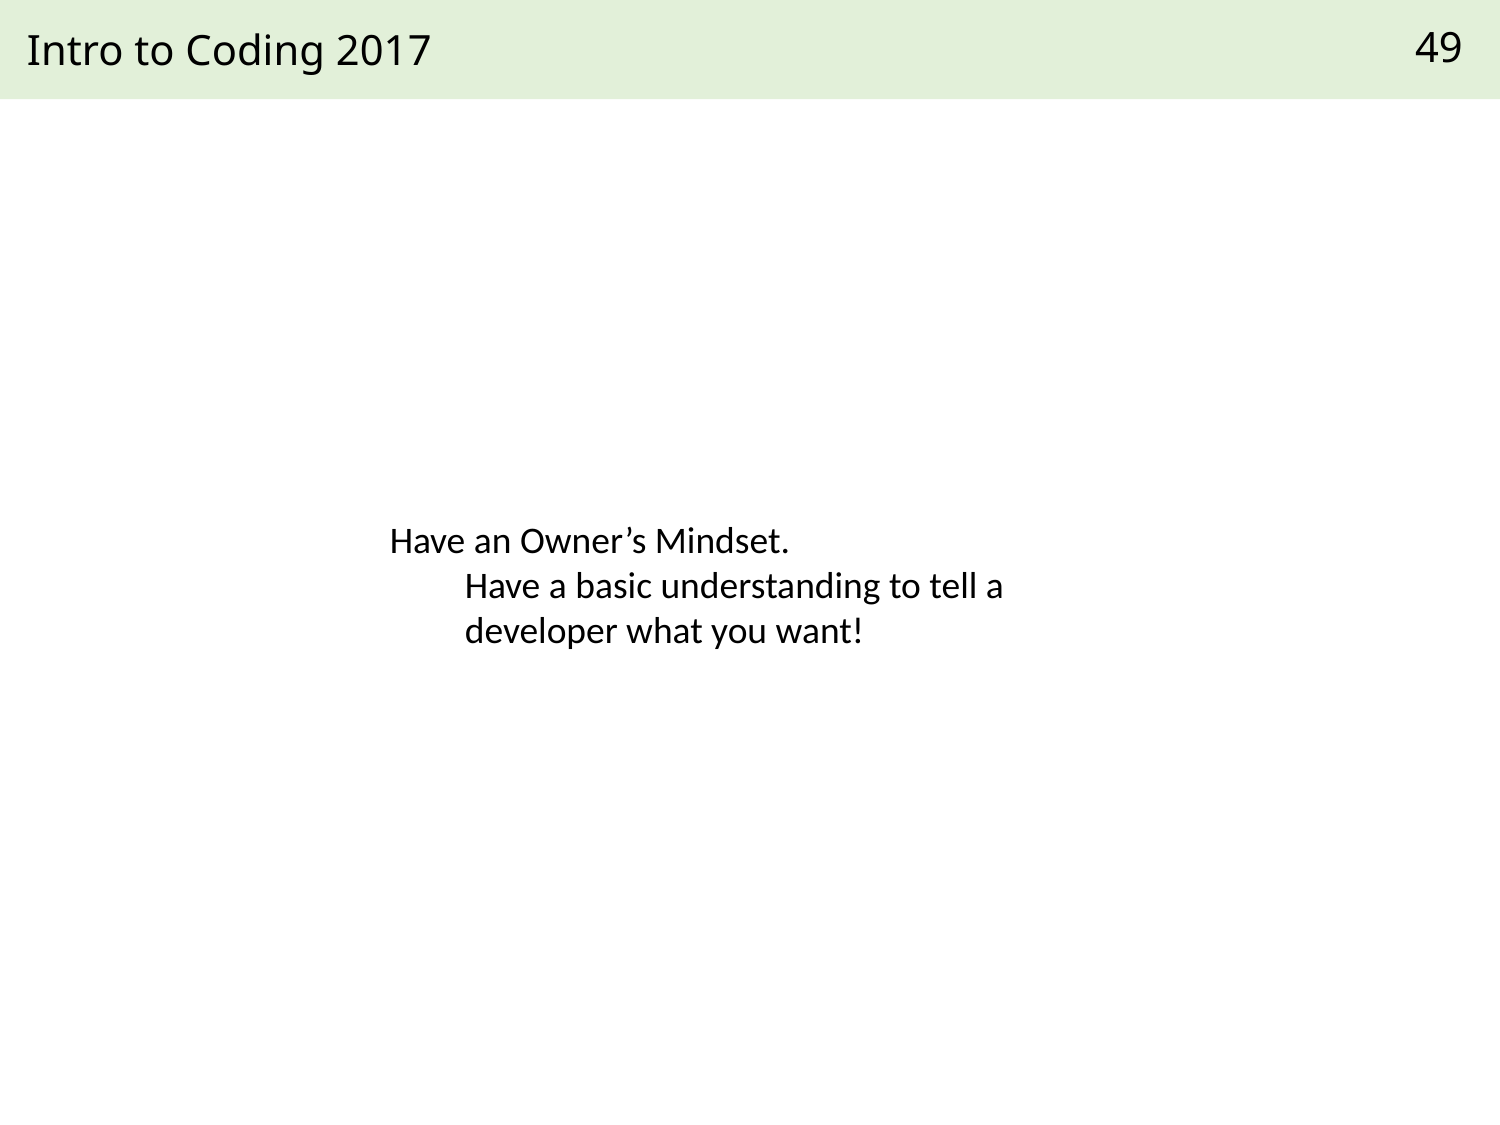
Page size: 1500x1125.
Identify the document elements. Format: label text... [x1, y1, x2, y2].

slide_number 49 [1332, 19, 1478, 80]
text_box Have an Owner’s Mindset. Have a basic understanding to tell a developer what you want! [374, 463, 1125, 659]
